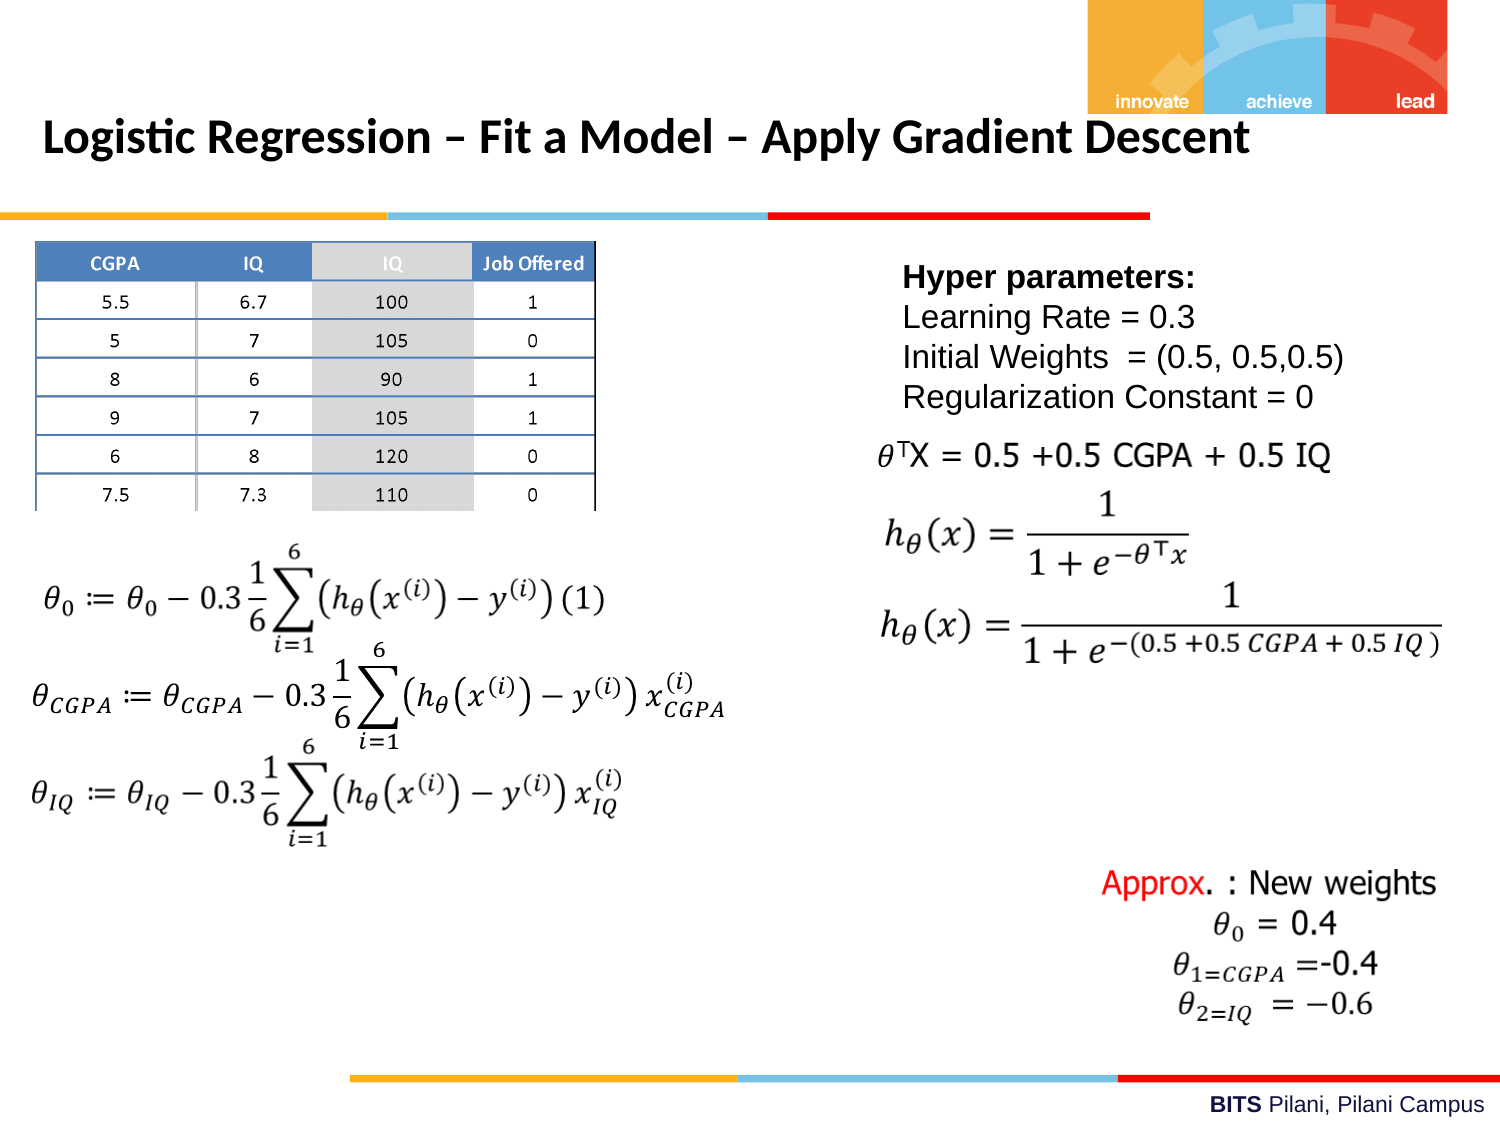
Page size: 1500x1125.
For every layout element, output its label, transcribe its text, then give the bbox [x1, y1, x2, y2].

text_box [856, 569, 1465, 672]
title Logistic Regression – Fit a Model – Apply Gradient Descent [27, 24, 1322, 242]
text_box [862, 478, 1210, 569]
picture [1087, 0, 1448, 114]
picture [35, 241, 596, 511]
text_box [20, 530, 630, 660]
text_box [7, 628, 750, 757]
text_box Hyper parameters: Learning Rate = 0.3 Initial Weights = (0.5, 0.5,0.5) Regularization Constant = 0 [887, 248, 1366, 423]
text_box [862, 426, 1425, 482]
text_box [7, 725, 648, 855]
text_box [1086, 854, 1465, 1035]
